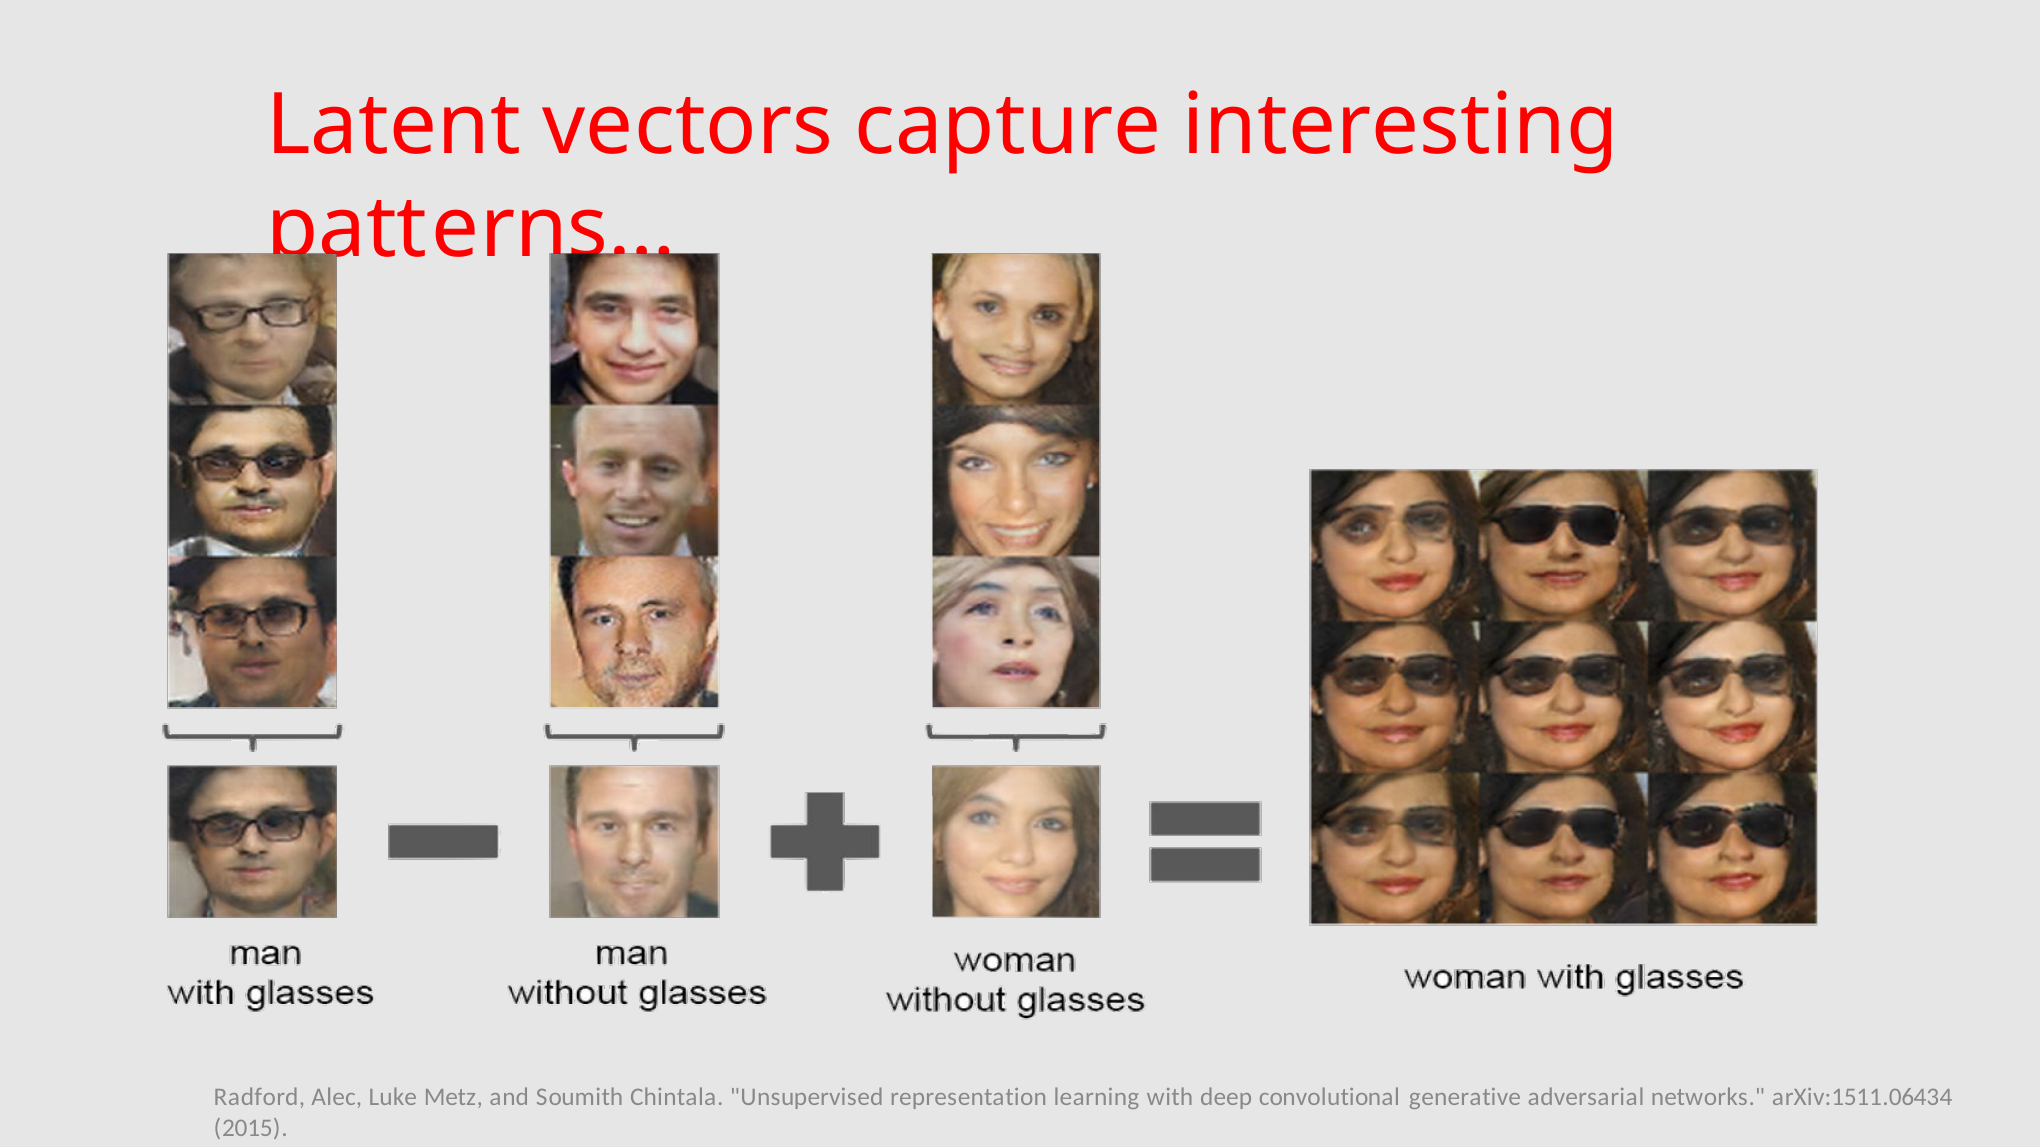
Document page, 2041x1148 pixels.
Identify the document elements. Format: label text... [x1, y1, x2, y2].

text_box Latent vectors capture interesting patterns… [264, 69, 1778, 233]
text_box [140, 233, 1828, 1031]
text_box Radford, Alec, Luke Metz, and Soumith Chintala. "Unsupervised representation learning with deep convolutional generative adversarial networks." arXiv:1511.06434 (2015). [211, 1080, 1995, 1142]
